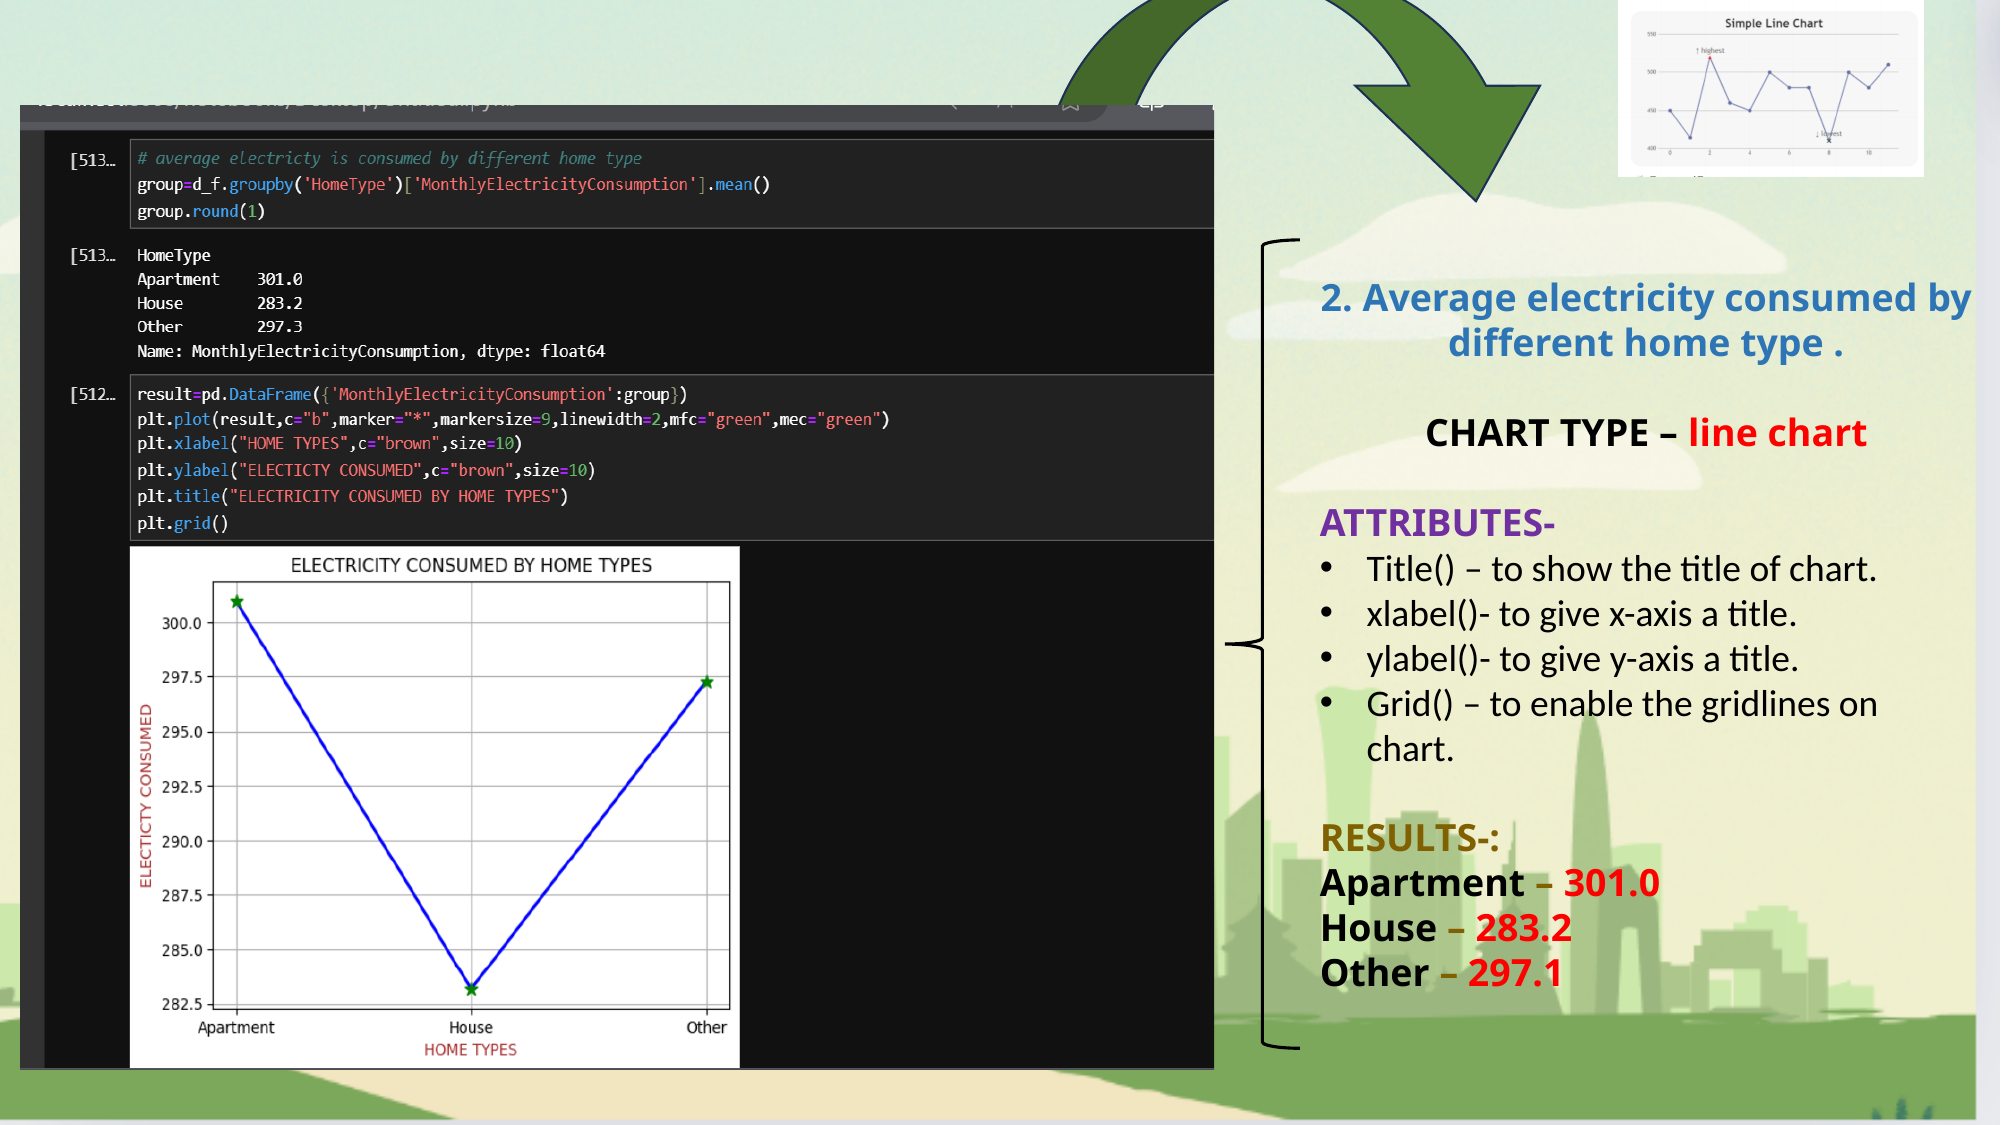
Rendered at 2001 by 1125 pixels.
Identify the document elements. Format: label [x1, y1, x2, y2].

list [1618, 0, 1924, 178]
picture [0, 0, 2000, 1125]
